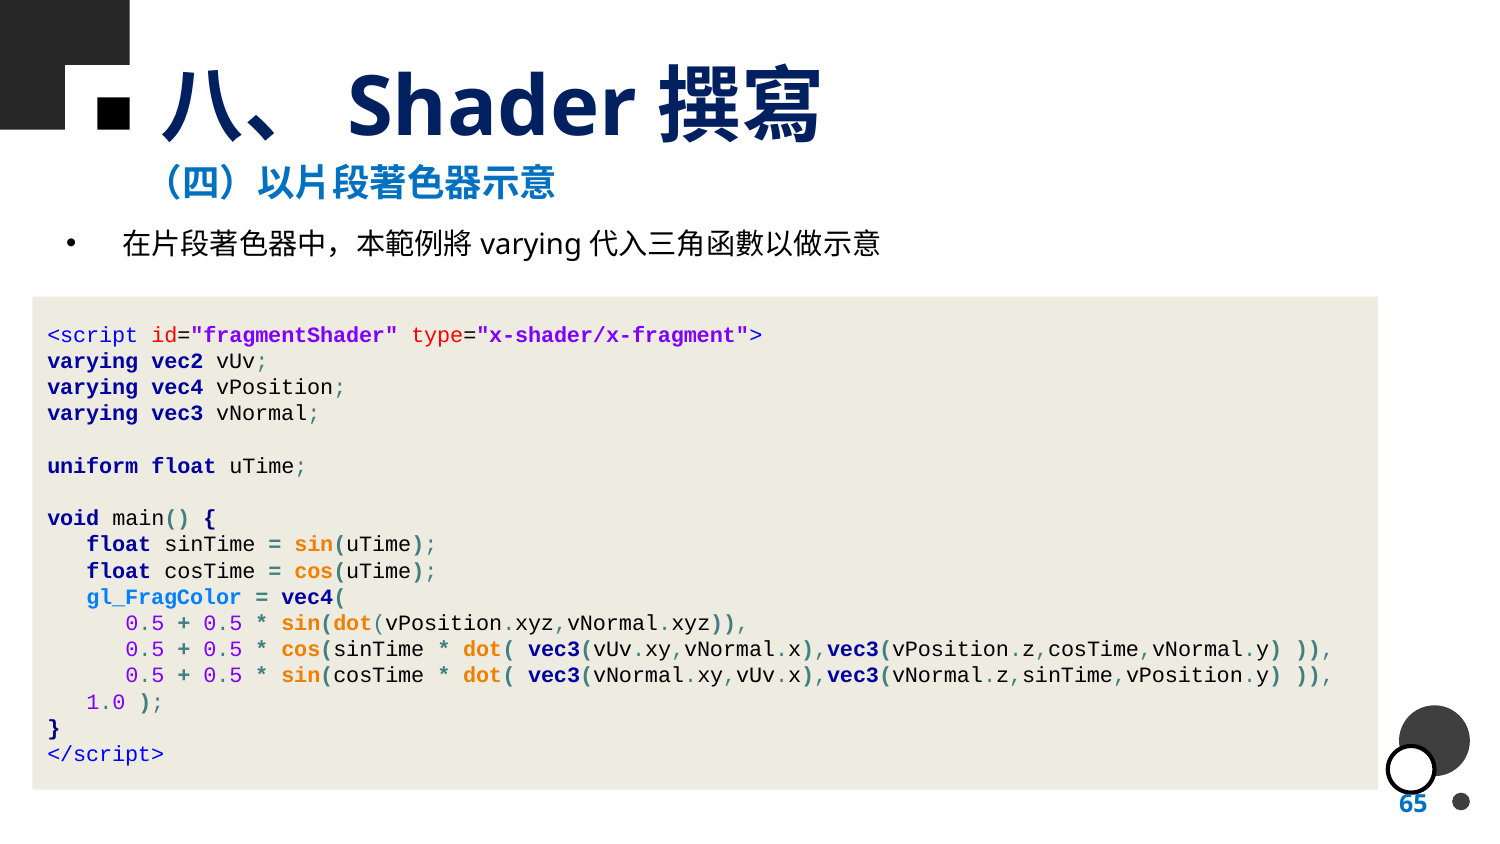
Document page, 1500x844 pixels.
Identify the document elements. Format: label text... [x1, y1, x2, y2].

text_box （四）以片段著色器示意 [129, 145, 663, 217]
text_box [0, 0, 130, 130]
text_box 在片段著色器中，本範例將varying代入三角函數以做示意 [32, 217, 1435, 316]
slide_number 65 [1092, 782, 1443, 827]
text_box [1387, 705, 1471, 811]
title 八、Shader撰寫 [145, 32, 1500, 173]
text_box <script id="fragmentShader" type="x-shader/x-fragment"> varying vec2 vUv; varying vec4 vPosition; varying vec3 vNormal; uniform float uTime; void main() { float sinTime = sin(uTime); float cosTime = cos(uTime); gl_FragColor = vec4( 0.5 + 0.5 * sin(dot(vPosition.xyz,vNormal.xyz)), 0.5 + 0.5 * cos(sinTime * dot( vec3(vUv.xy,vNormal.x),vec3(vPosition.z,cosTime,vNormal.y) )), 0.5 + 0.5 * sin(cosTime * dot( vec3(vNormal.xy,vUv.x),vec3(vNormal.z,sinTime,vPosition.y) )), 1.0 ); } </script> [32, 296, 1378, 790]
